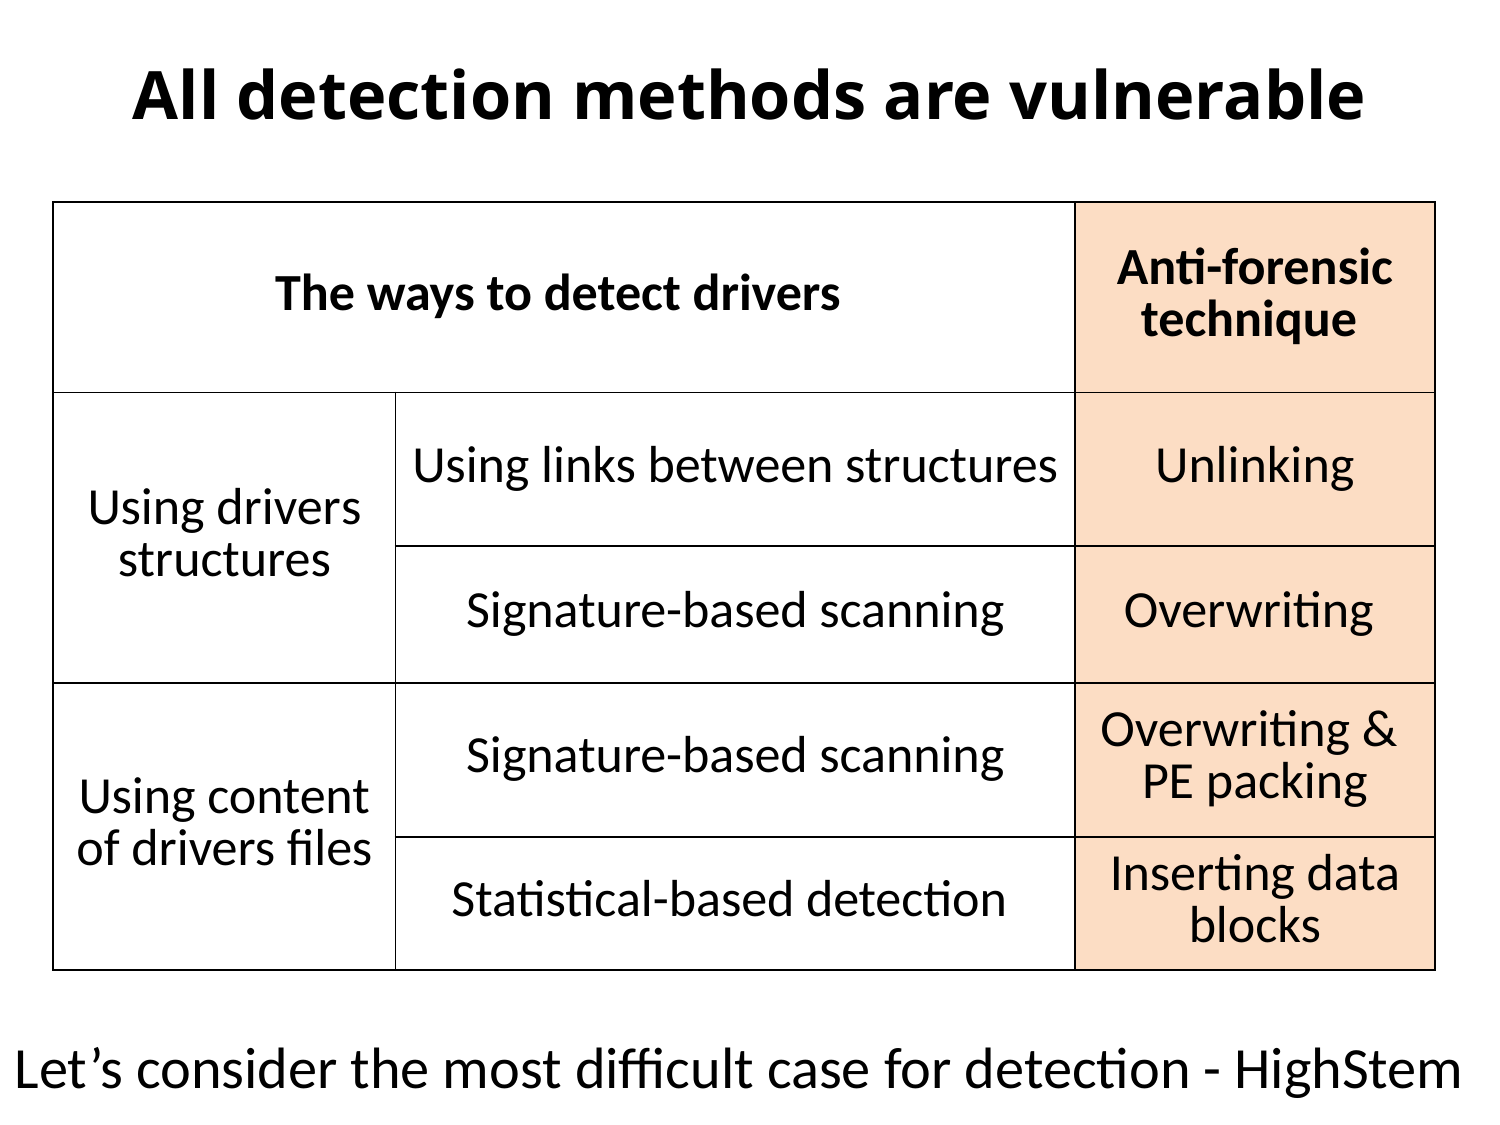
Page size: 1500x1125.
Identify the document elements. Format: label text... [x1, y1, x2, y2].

title All detection methods are vulnerable [75, 19, 1425, 167]
table_header The ways to detect drivers [54, 203, 1074, 392]
table_cell Statistical-based detection [396, 838, 1074, 969]
table_header Anti-forensic technique [1076, 203, 1434, 392]
table_cell Inserting data blocks [1076, 838, 1434, 969]
table_cell Signature-based scanning [396, 547, 1074, 682]
table_cell Signature-based scanning [396, 684, 1074, 836]
table_cell Using content of drivers files [54, 684, 395, 969]
table_cell Using links between structures [396, 393, 1074, 545]
table_cell Using drivers structures [54, 393, 395, 682]
table_cell Overwriting & PE packing [1076, 684, 1434, 836]
text_box Let’s consider the most difficult case for detection - HighStem [0, 1023, 1500, 1108]
table_cell Overwriting [1076, 547, 1434, 682]
table_cell Unlinking [1076, 393, 1434, 545]
